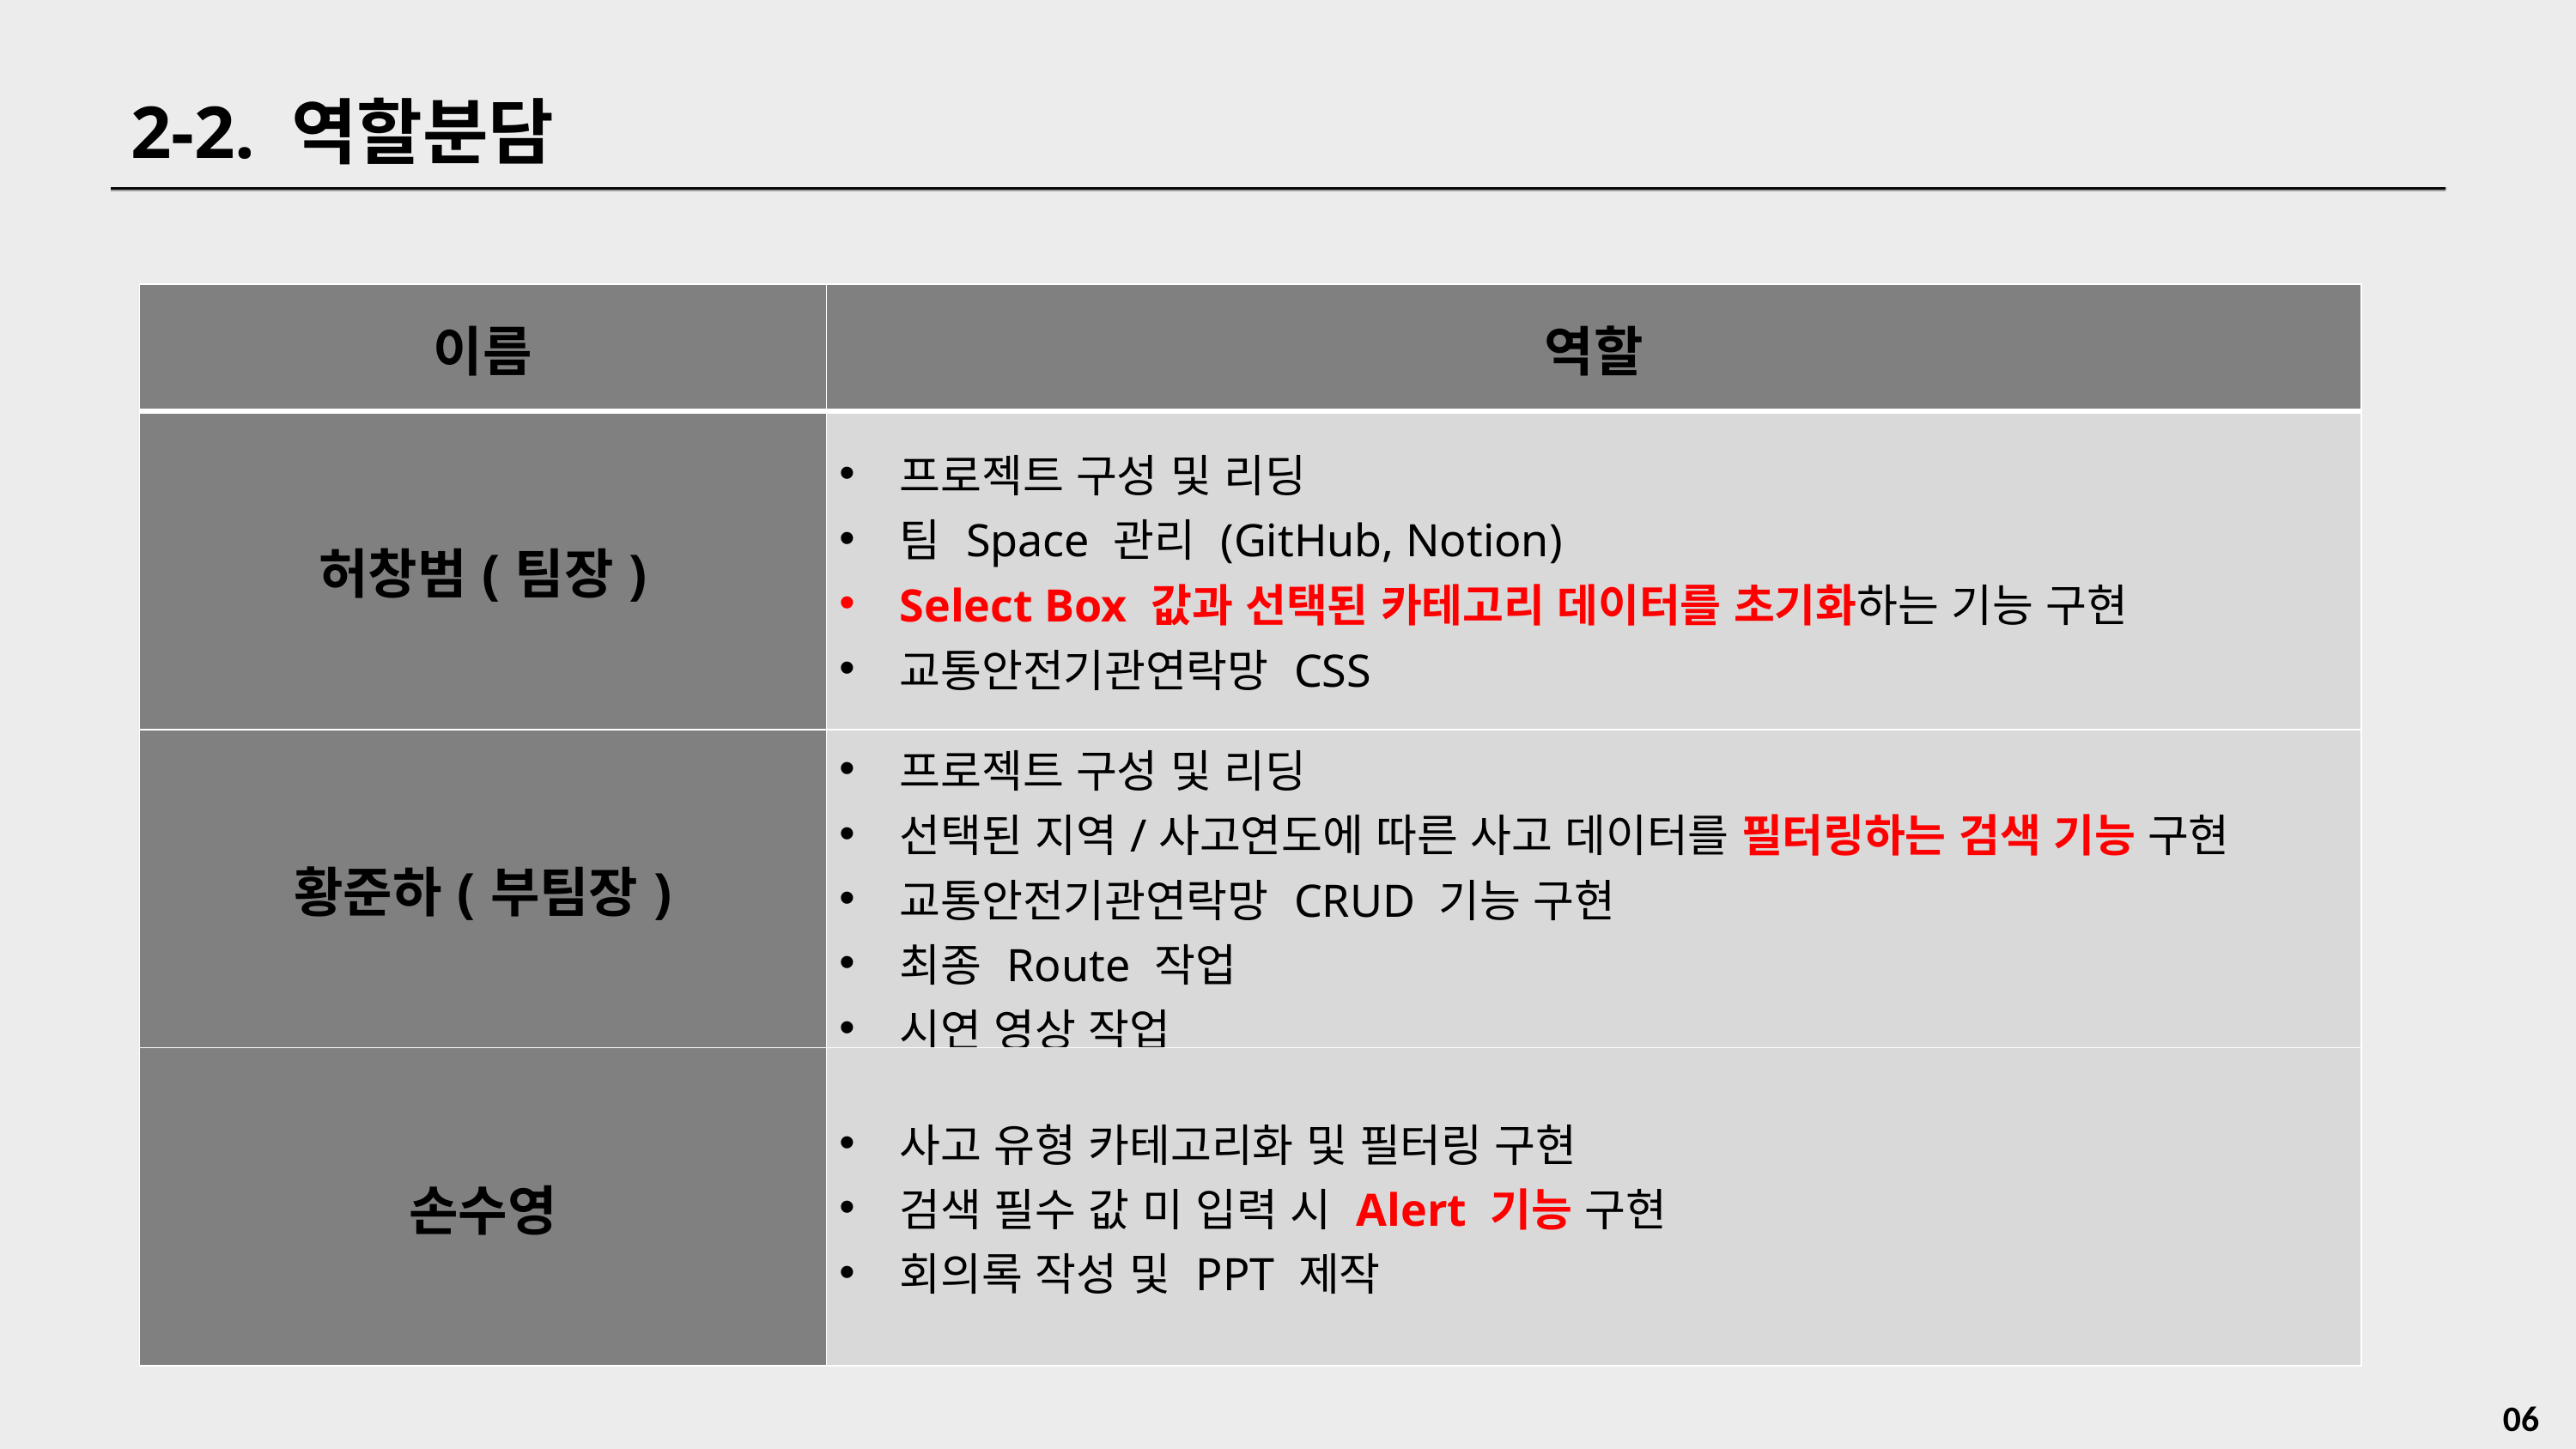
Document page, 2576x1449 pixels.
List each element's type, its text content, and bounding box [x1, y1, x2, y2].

table_header 이름 [140, 285, 826, 409]
table_cell 손수영 [140, 1048, 826, 1365]
text_box 06 [2490, 1389, 2576, 1446]
table_cell 프로젝트 구성 및 리딩 선택된 지역/사고연도에 따른 사고 데이터를 필터링하는 검색 기능 구현 교통안전기관연락망 CRUD 기능 구현 최종 Route 작업 시연 영상 작업 [827, 731, 2360, 1047]
text_box 2-2. 역할분담 [118, 80, 1127, 179]
table_cell 허창범(팀장) [140, 414, 826, 729]
table_cell 사고 유형 카테고리화 및 필터링 구현 검색 필수 값 미 입력 시 Alert 기능 구현 회의록 작성 및 PPT 제작 [827, 1048, 2360, 1365]
table_cell 프로젝트 구성 및 리딩 팀 Space 관리 (GitHub, Notion) Select Box 값과 선택된 카테고리 데이터를 초기화하는 기능 구현 교통안전기관연락망 CSS [827, 414, 2360, 729]
table_cell 황준하(부팀장) [140, 731, 826, 1047]
picture [110, 187, 2448, 192]
table_header 역할 [827, 285, 2360, 409]
